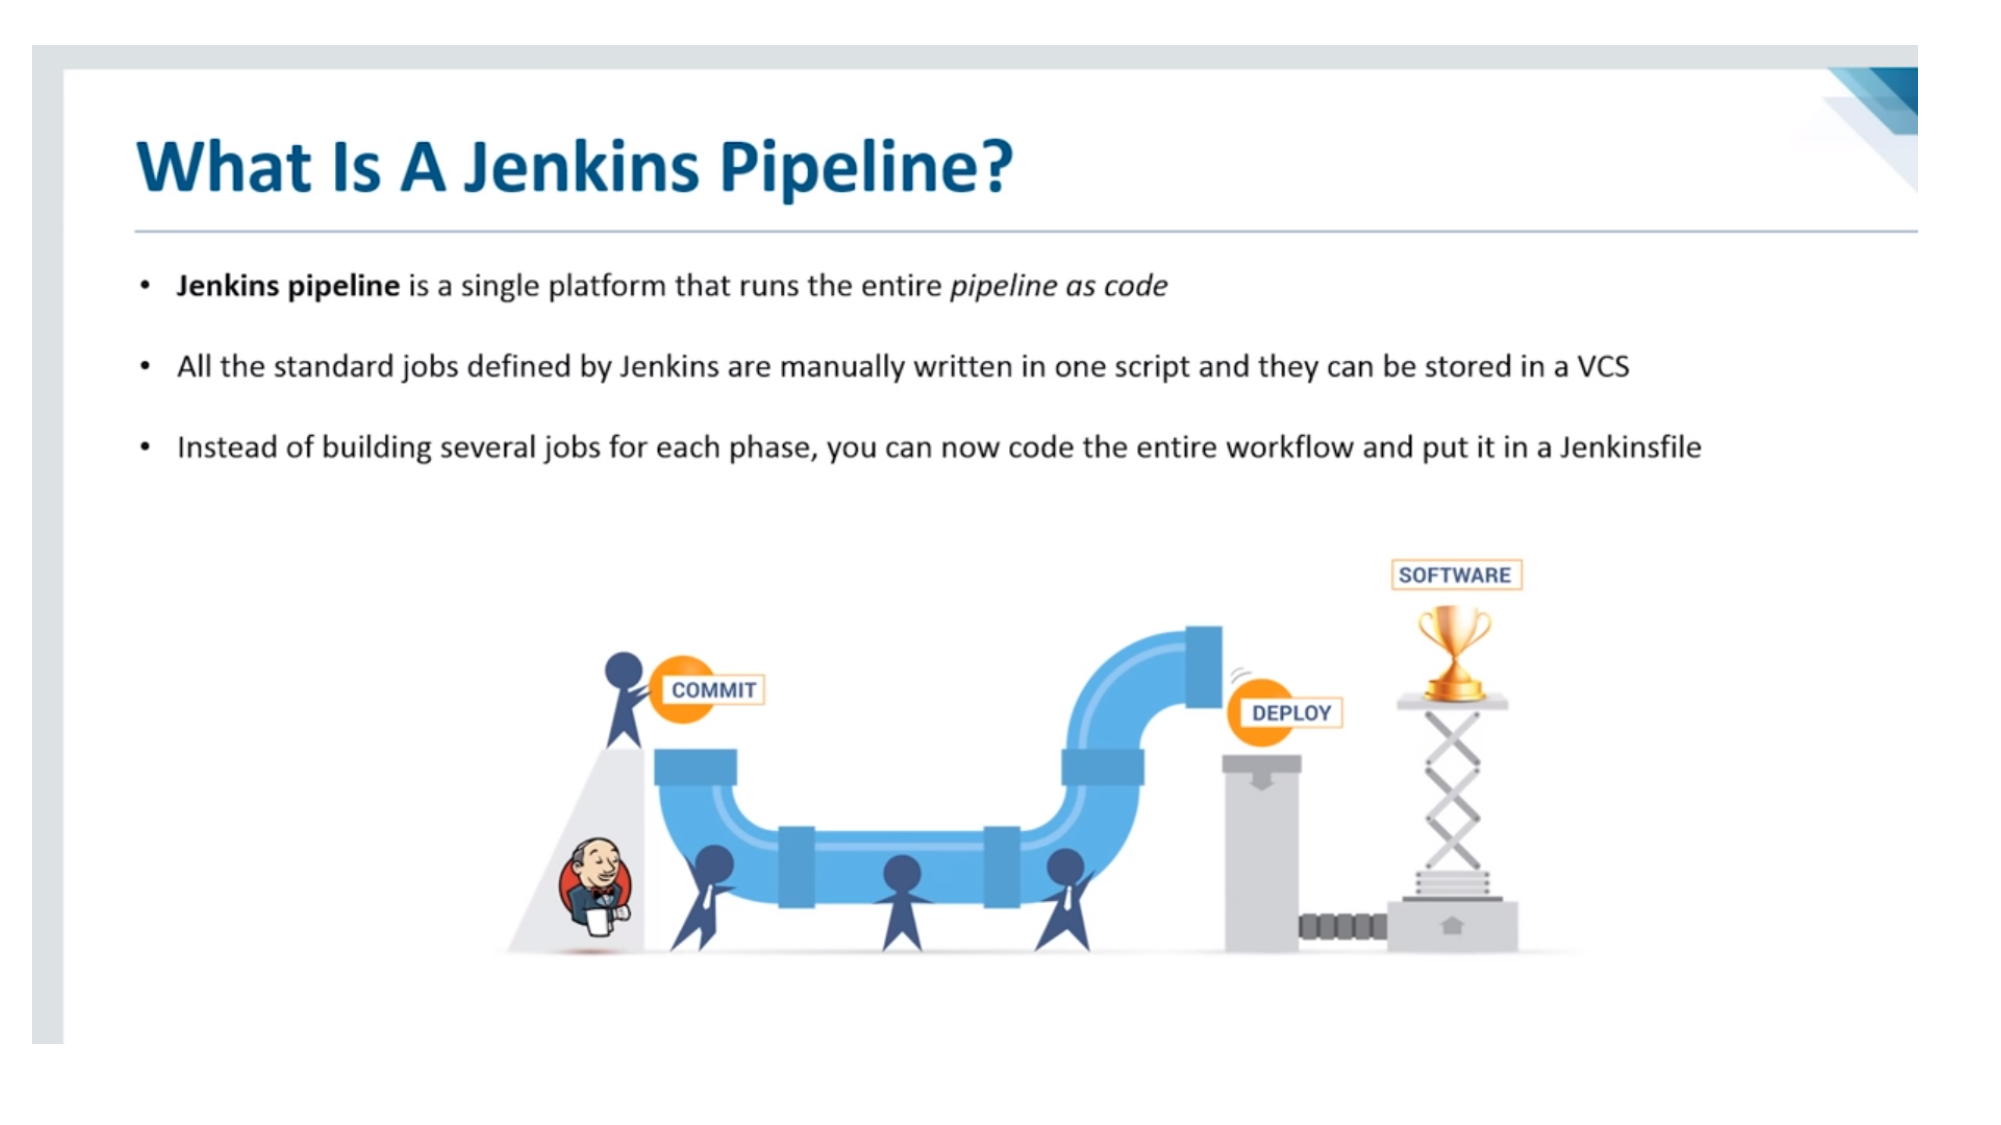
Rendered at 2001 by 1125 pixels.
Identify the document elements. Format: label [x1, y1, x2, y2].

picture [31, 45, 1918, 1044]
